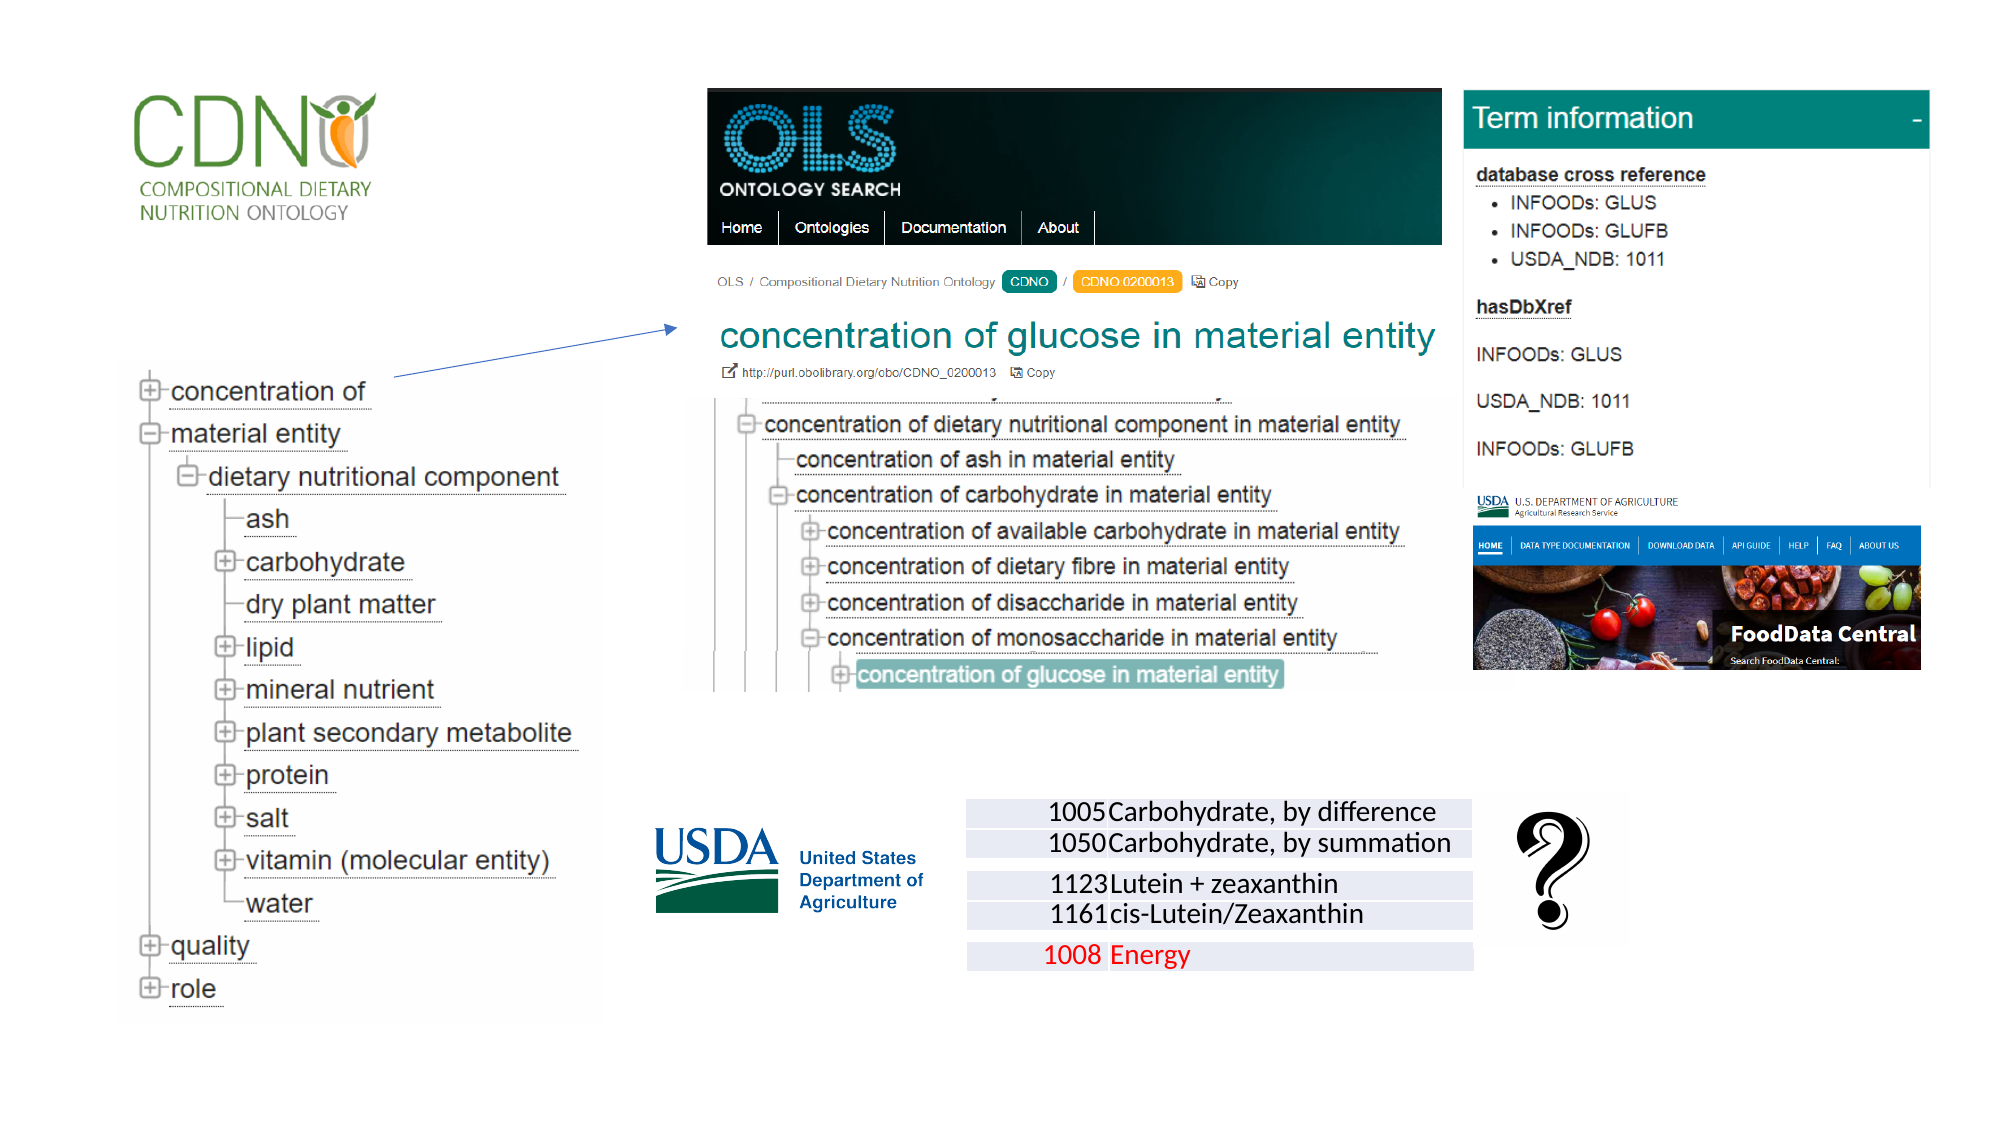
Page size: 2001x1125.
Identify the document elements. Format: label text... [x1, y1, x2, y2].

table_header Carbohydrate, by difference [1108, 799, 1472, 828]
picture [130, 85, 384, 231]
picture [682, 85, 1944, 692]
table_header Lutein + zeaxanthin [1110, 871, 1472, 900]
table_header 1123 [967, 871, 1108, 900]
picture [118, 359, 605, 1025]
table_cell 1161 [967, 902, 1108, 930]
table_header Energy [1110, 942, 1474, 971]
picture [1472, 792, 1630, 949]
table_cell 1050 [966, 830, 1107, 858]
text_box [393, 327, 678, 378]
table_header 1008 [967, 942, 1108, 971]
picture [707, 88, 1442, 391]
picture [637, 811, 944, 930]
table_header 1005 [966, 799, 1107, 828]
table_cell Carbohydrate, by summation [1108, 830, 1472, 858]
table_cell cis-Lutein/Zeaxanthin [1110, 902, 1472, 930]
